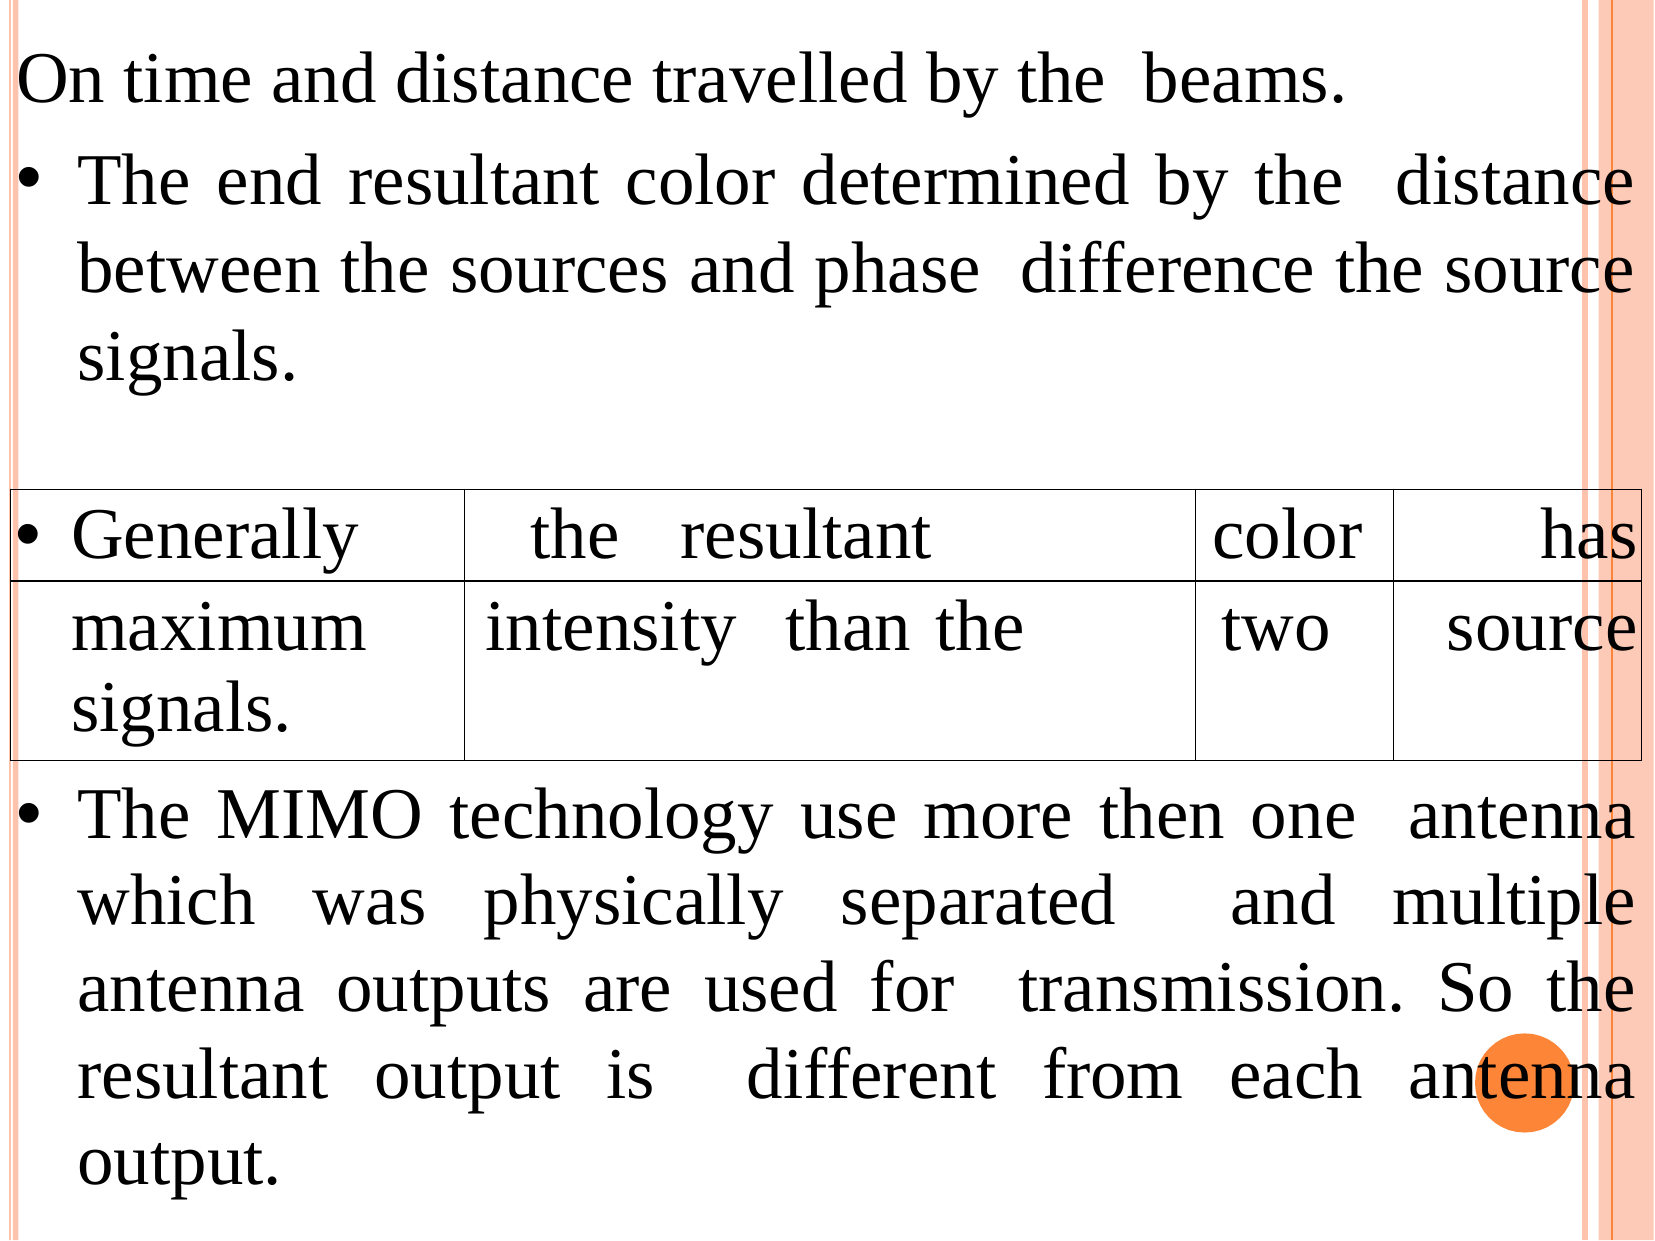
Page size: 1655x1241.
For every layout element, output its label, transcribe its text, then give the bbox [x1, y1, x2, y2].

table_header has [1394, 490, 1641, 580]
table_cell source [1394, 582, 1641, 760]
table_header color [1196, 490, 1393, 580]
table_cell two [1196, 582, 1393, 760]
table_header Generally [11, 490, 464, 580]
table_header the resultant [465, 490, 1195, 580]
text_box The MIMO technology use more then one antenna which was physically separated and multiple antenna outputs are used for transmission. So the resultant output is different from each antenna output. [13, 766, 1639, 1203]
table_cell maximum signals. [11, 582, 464, 760]
table_cell intensity than the [465, 582, 1195, 760]
text_box On time and distance travelled by the beams. The end resultant color determined by the distance between the sources and phase difference the source signals. [13, 6, 1638, 395]
